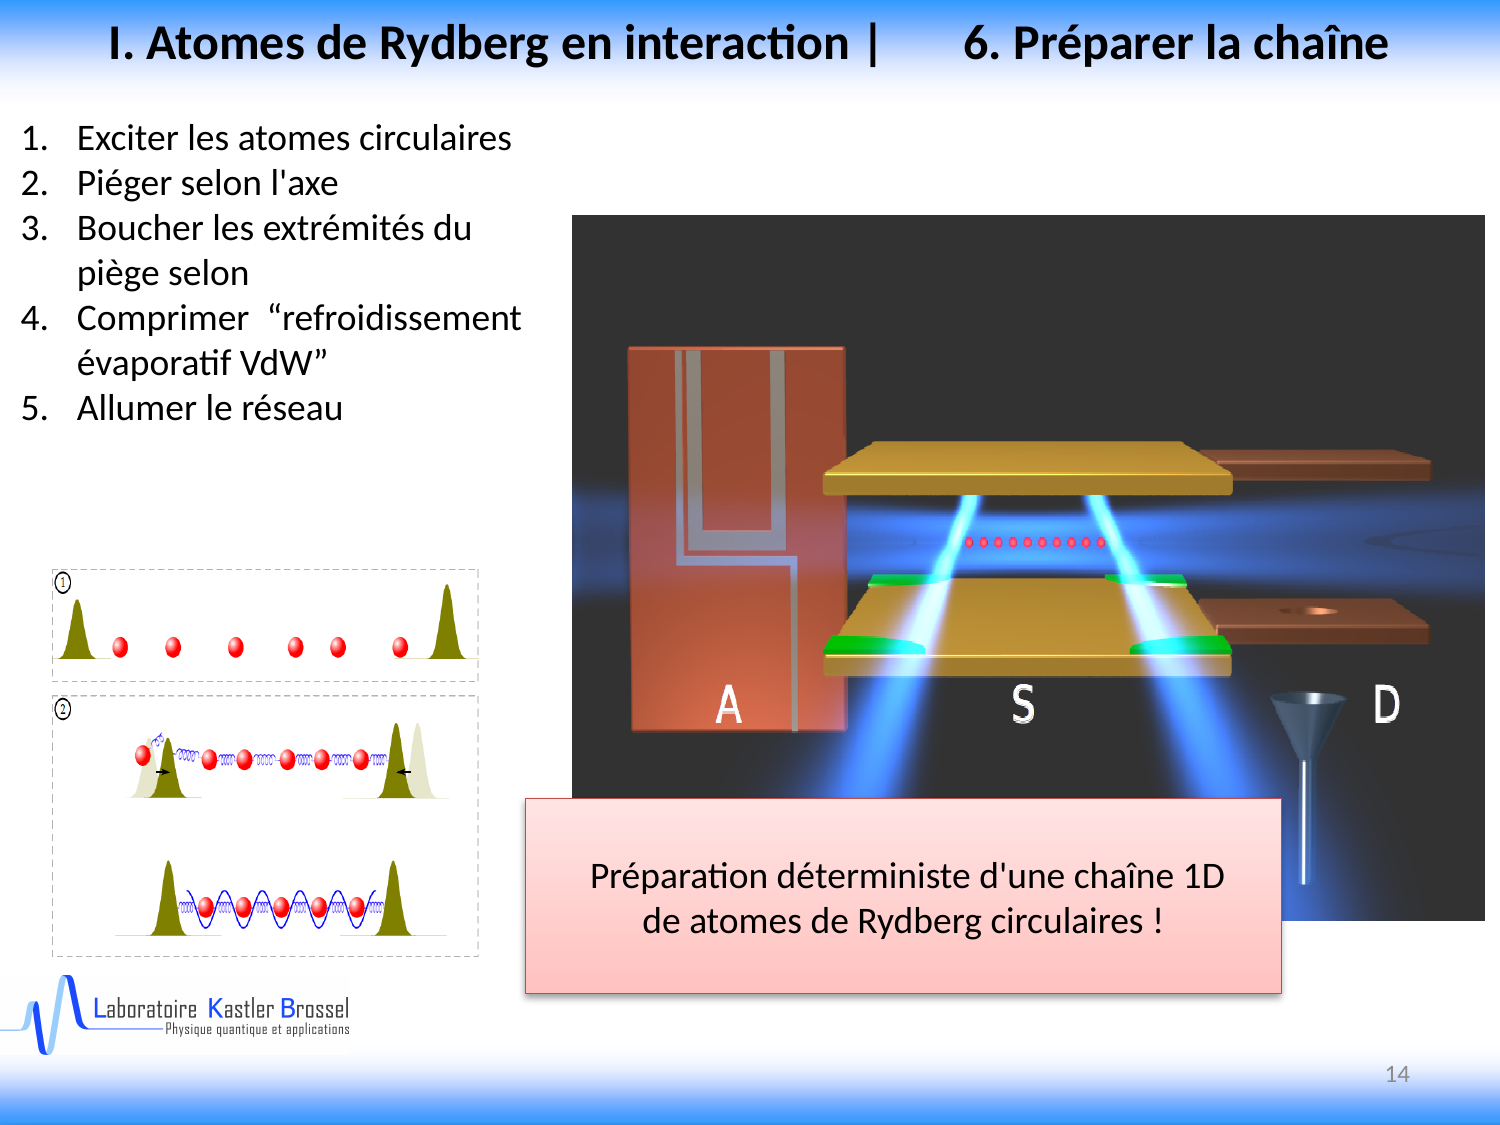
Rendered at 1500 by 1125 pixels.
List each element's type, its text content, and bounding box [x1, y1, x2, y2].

title I. Atomes de Rydberg en interaction | 6. Préparer la chaîne [0, 0, 1500, 79]
picture [0, 79, 1500, 1125]
slide_number 14 [1074, 1042, 1425, 1103]
